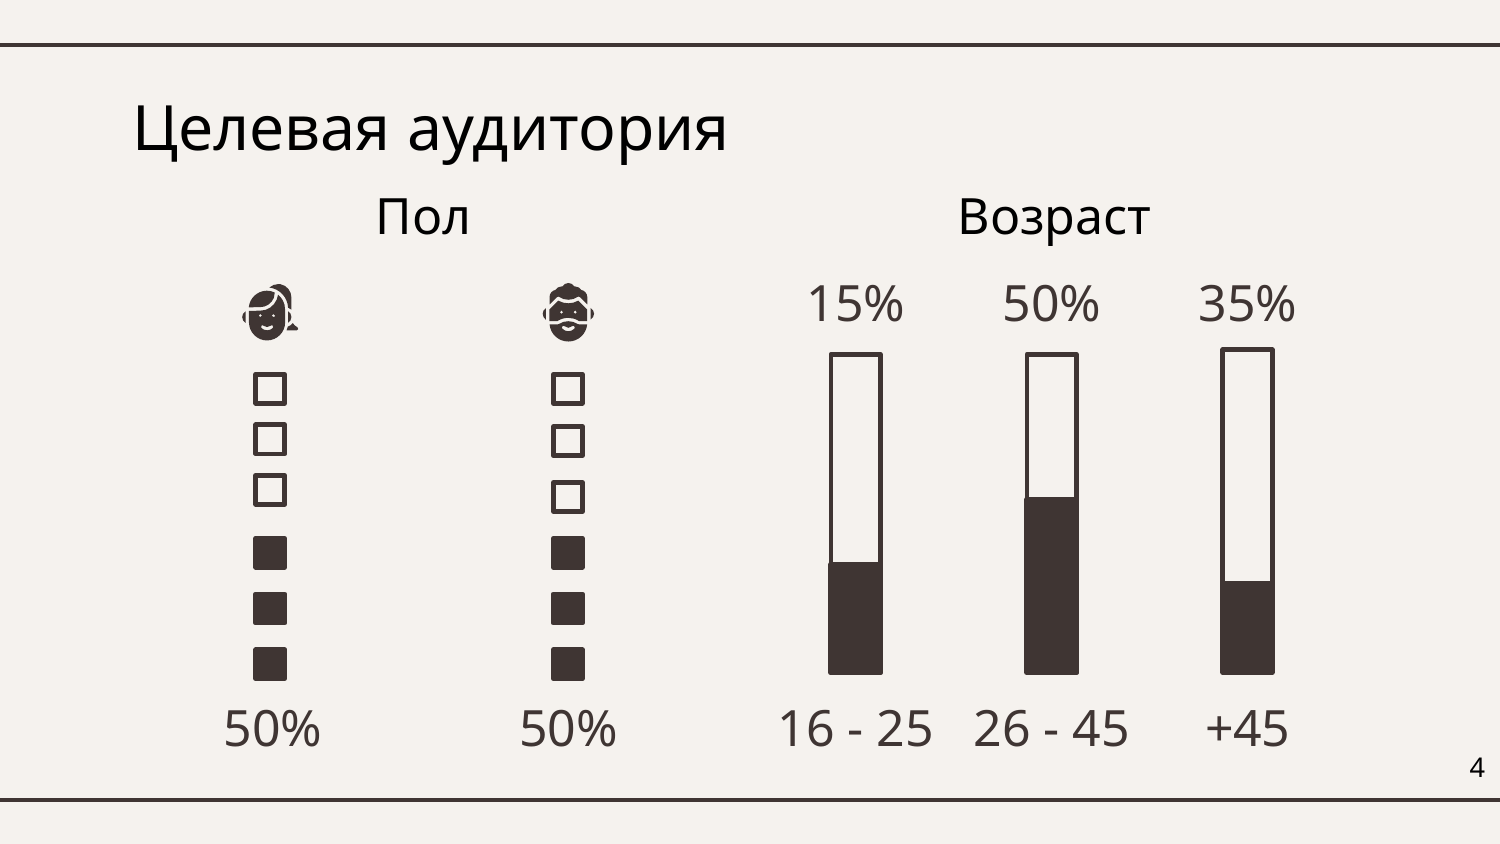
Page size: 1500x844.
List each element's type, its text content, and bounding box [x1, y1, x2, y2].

text_box [553, 482, 583, 512]
text_box [255, 424, 285, 454]
text_box [255, 475, 285, 505]
text_box [553, 538, 583, 568]
text_box 16 - 25 [755, 697, 951, 756]
text_box [553, 374, 583, 404]
title Целевая аудитория [116, 72, 1383, 167]
text_box [553, 593, 583, 624]
text_box [1222, 583, 1273, 673]
text_box [553, 649, 583, 679]
text_box 50% [172, 696, 373, 756]
text_box [1026, 499, 1077, 673]
text_box 26 - 45 [951, 697, 1147, 756]
text_box [1026, 354, 1077, 499]
text_box 50% [468, 696, 669, 756]
text_box 15% [787, 280, 925, 324]
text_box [542, 282, 595, 342]
text_box 50% [983, 280, 1121, 324]
text_box [830, 564, 881, 673]
text_box Возраст [824, 185, 1279, 245]
slide_number ‹#› [1410, 735, 1500, 801]
text_box [830, 354, 881, 564]
text_box Пол [193, 185, 648, 245]
text_box [553, 426, 583, 456]
text_box [1222, 349, 1273, 583]
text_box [241, 283, 299, 341]
text_box [255, 538, 285, 568]
text_box [255, 374, 285, 404]
text_box [255, 649, 285, 679]
text_box 35% [1179, 280, 1317, 324]
text_box +45 [1147, 697, 1348, 756]
text_box [255, 593, 285, 624]
